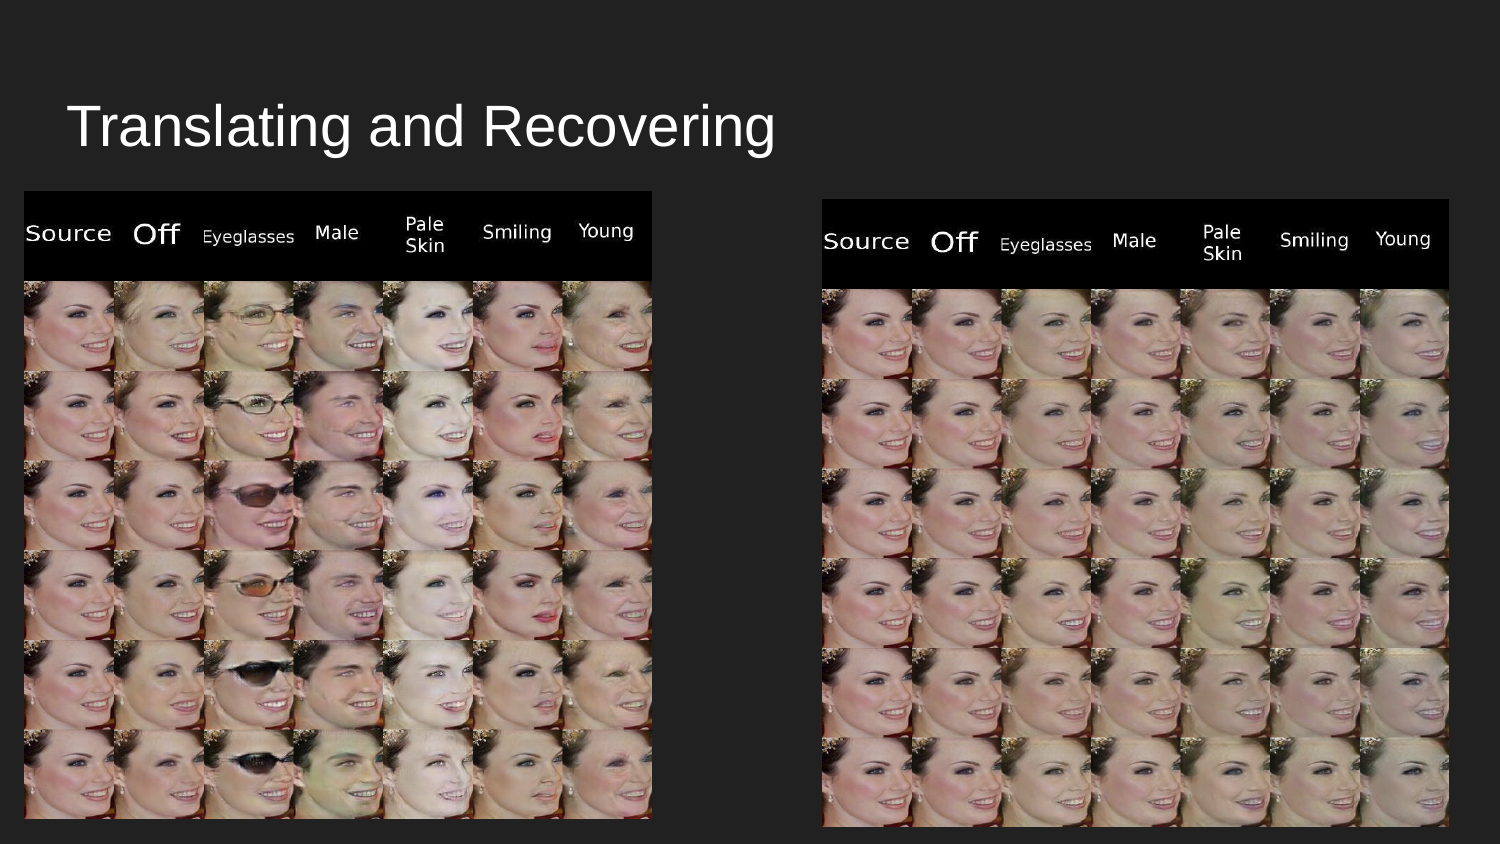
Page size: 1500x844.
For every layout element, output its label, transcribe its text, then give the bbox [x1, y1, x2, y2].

picture [24, 191, 652, 819]
title Translating and Recovering [51, 72, 1449, 167]
picture [821, 199, 1450, 827]
